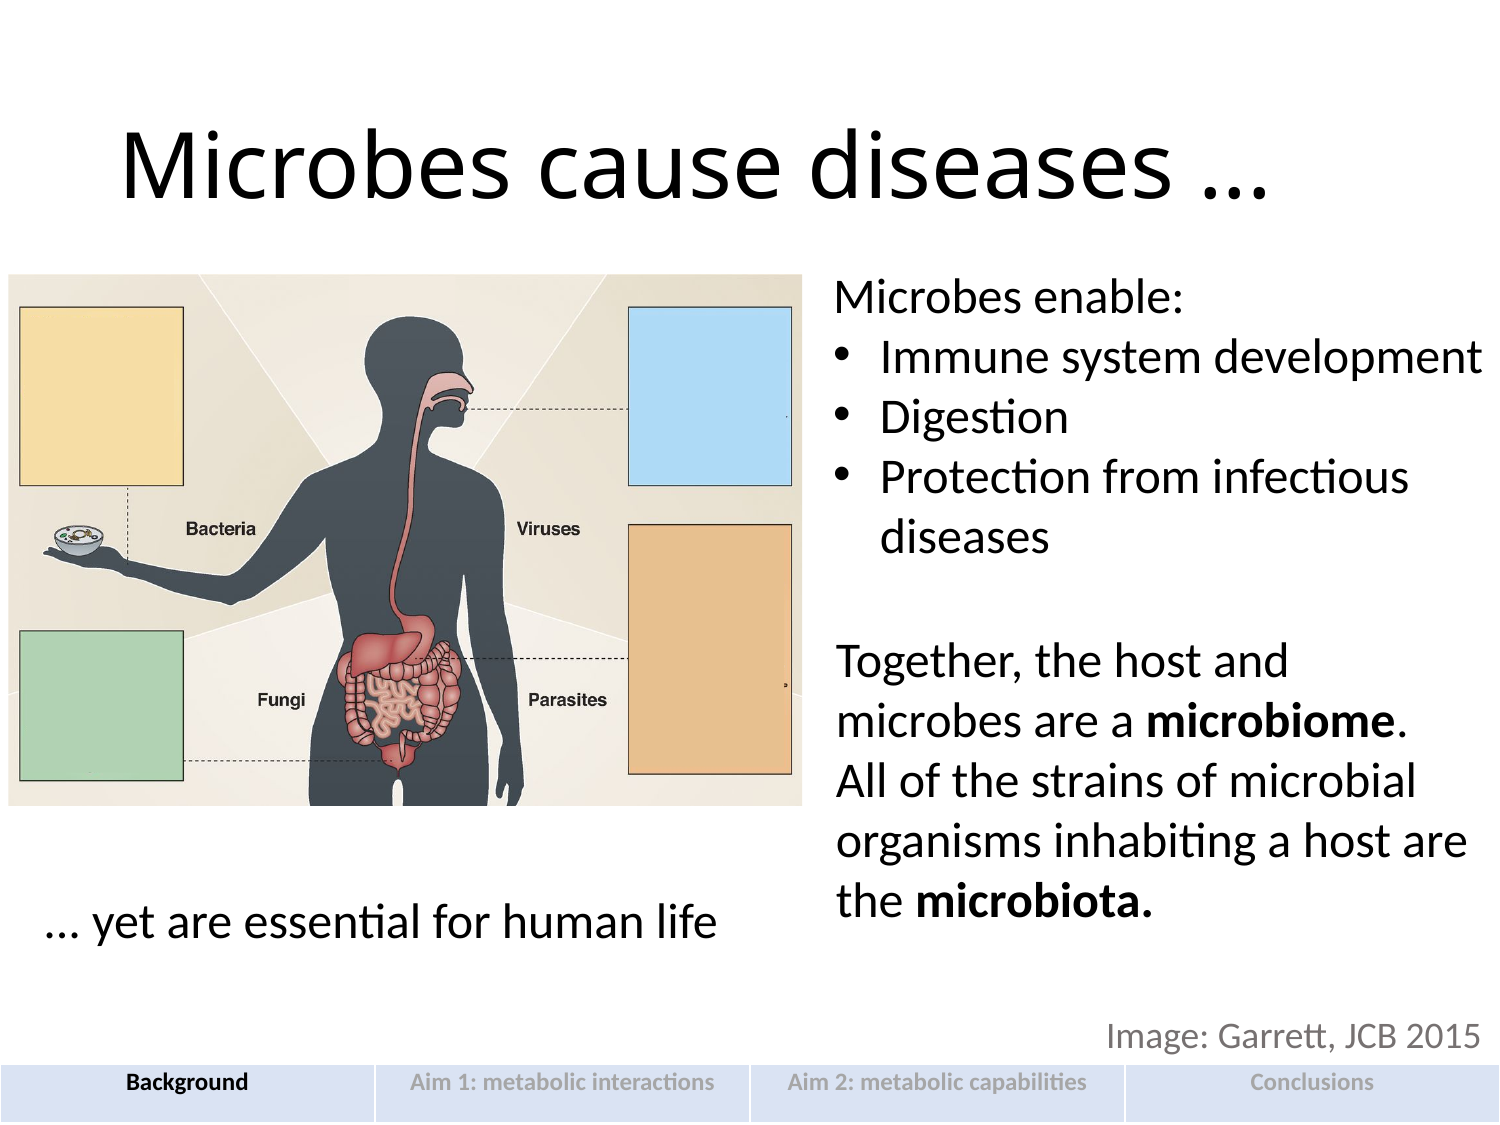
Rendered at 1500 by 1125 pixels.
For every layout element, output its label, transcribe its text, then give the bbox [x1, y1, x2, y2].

title Microbes cause diseases ... [103, 59, 1397, 278]
table_header Aim 2: metabolic capabilities [751, 1065, 1124, 1122]
text_box ... yet are essential for human life [28, 881, 734, 957]
table_header Conclusions [1126, 1065, 1499, 1122]
text_box Together, the host and microbes are a microbiome. All of the strains of microbial organisms inhabiting a host are the microbiota. [820, 620, 1484, 936]
picture [8, 274, 803, 806]
table_header Background [1, 1065, 374, 1122]
table_header Aim 1: metabolic interactions [376, 1065, 749, 1122]
text_box Microbes enable: Immune system development Digestion Protection from infectious diseases [818, 256, 1500, 571]
text_box Image: Garrett, JCB 2015 [1091, 1003, 1498, 1064]
